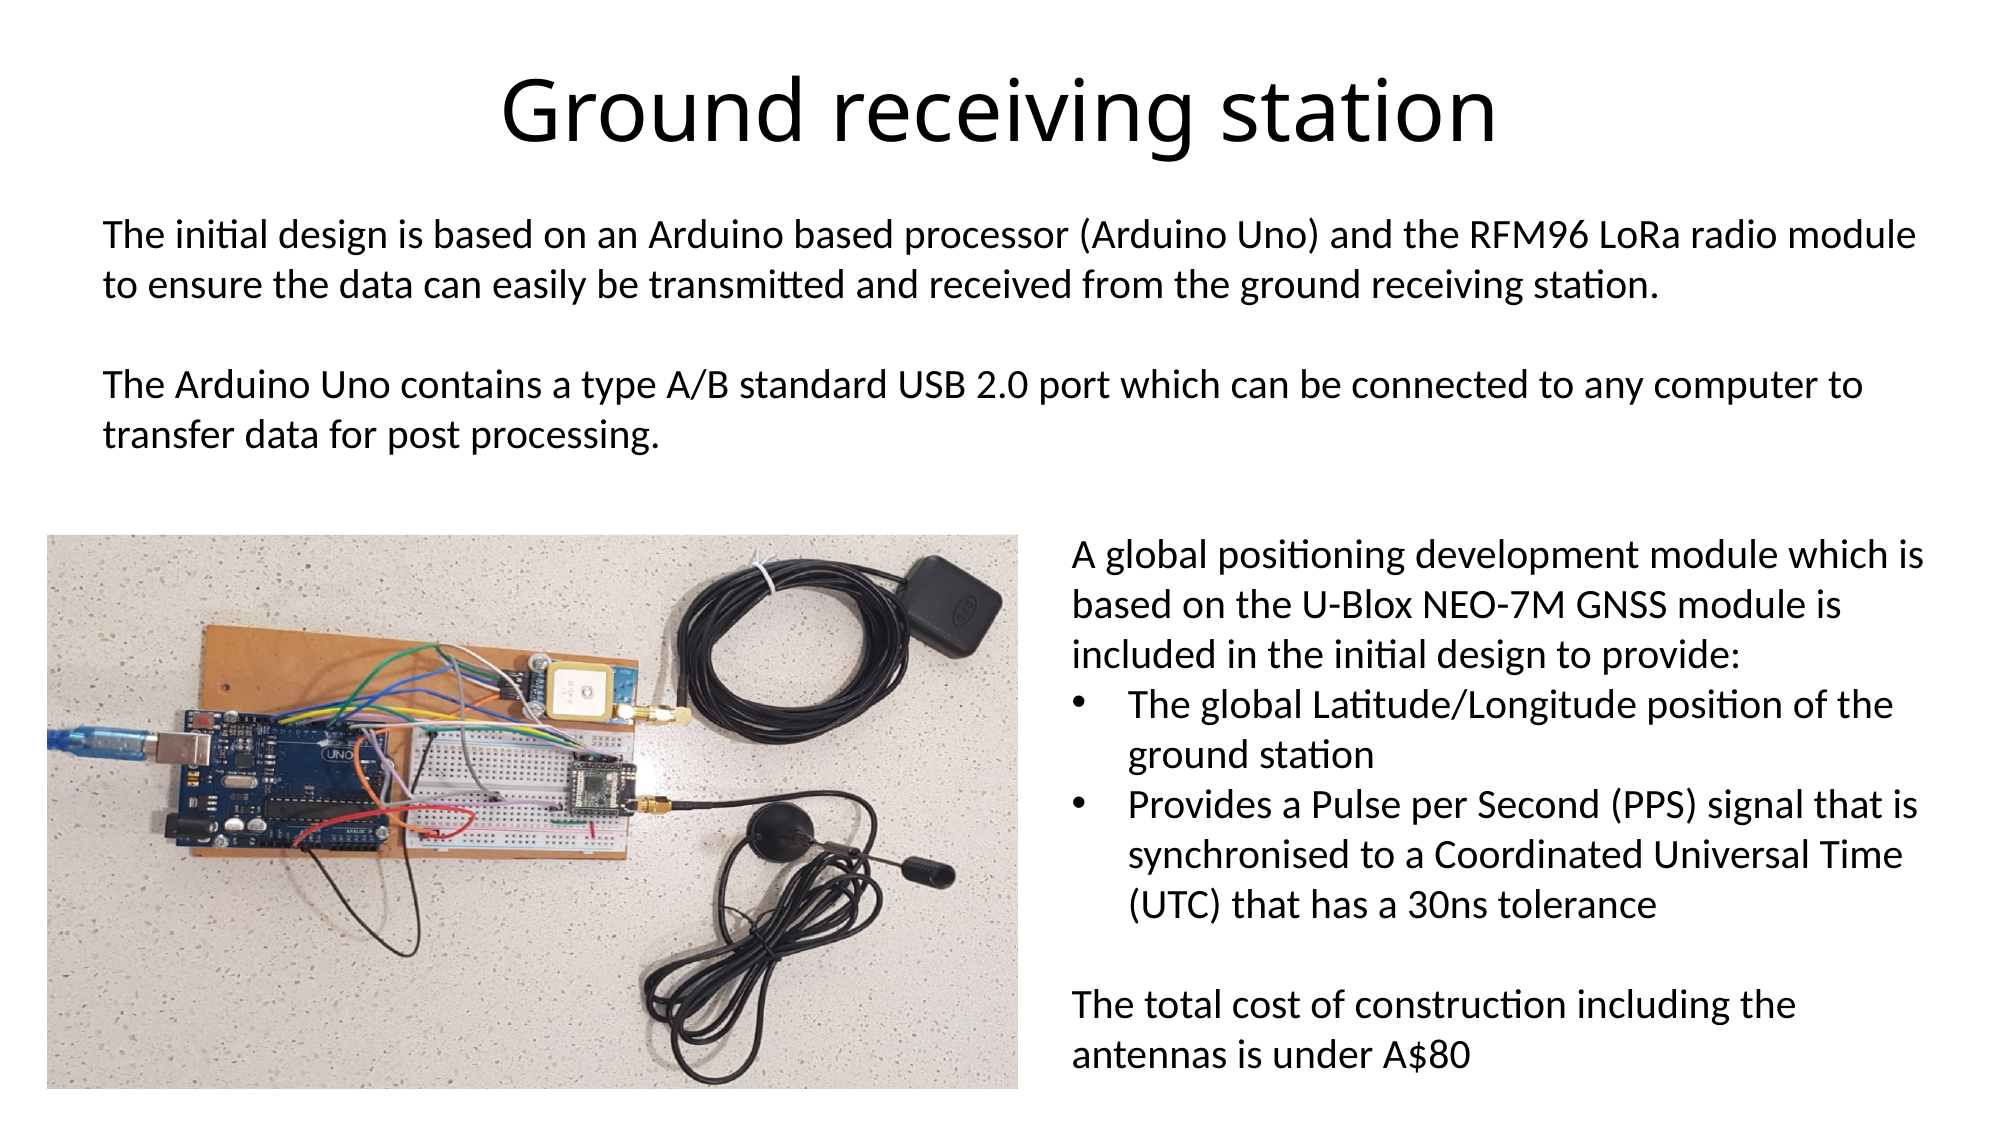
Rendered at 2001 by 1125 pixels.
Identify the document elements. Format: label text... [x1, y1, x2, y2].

picture [48, 326, 1017, 1125]
text_box The initial design is based on an Arduino based processor (Arduino Uno) and the RFM96 LoRa radio module to ensure the data can easily be transmitted and received from the ground receiving station. The Arduino Uno contains a type A/B standard USB 2.0 port which can be connected to any computer to transfer data for post processing. [87, 199, 1947, 464]
text_box A global positioning development module which is based on the U-Blox NEO-7M GNSS module is included in the initial design to provide: The global Latitude/Longitude position of the ground station Provides a Pulse per Second (PPS) signal that is synchronised to a Coordinated Universal Time (UTC) that has a 30ns tolerance The total cost of construction including the antennas is under A$80 [1056, 519, 1947, 1085]
title Ground receiving station [137, 59, 1863, 169]
